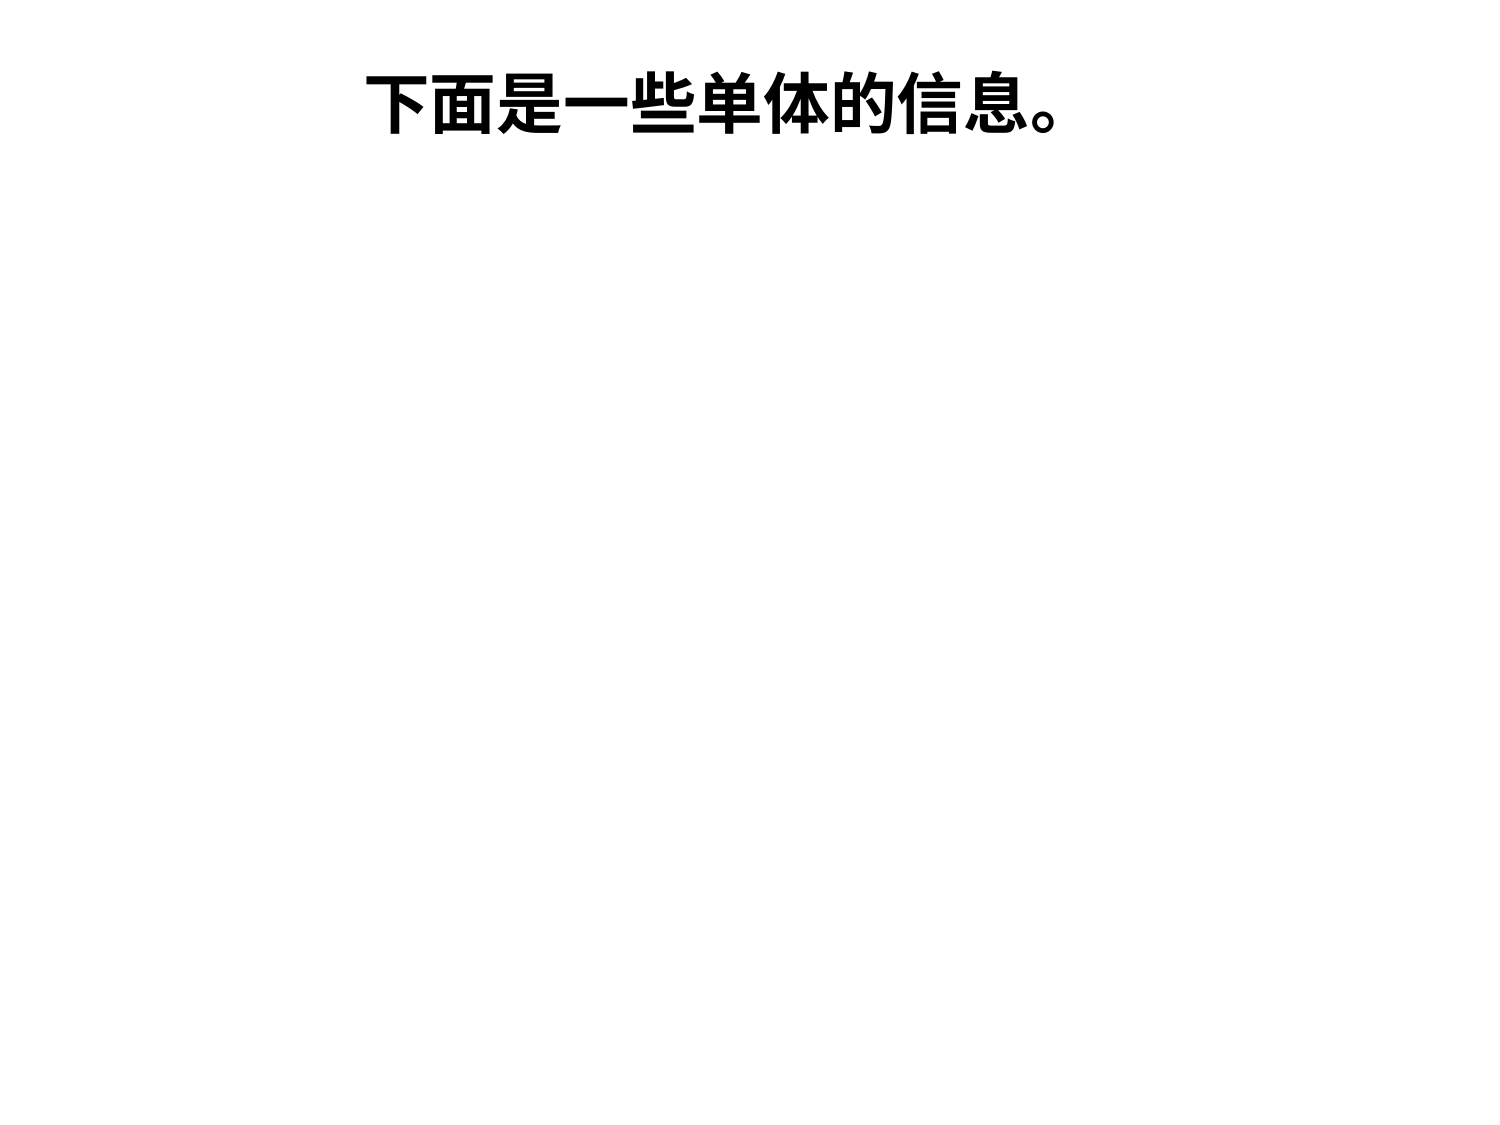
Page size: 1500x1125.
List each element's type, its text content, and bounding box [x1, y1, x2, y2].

text_box 下面是一些单体的信息。 [348, 54, 1176, 150]
